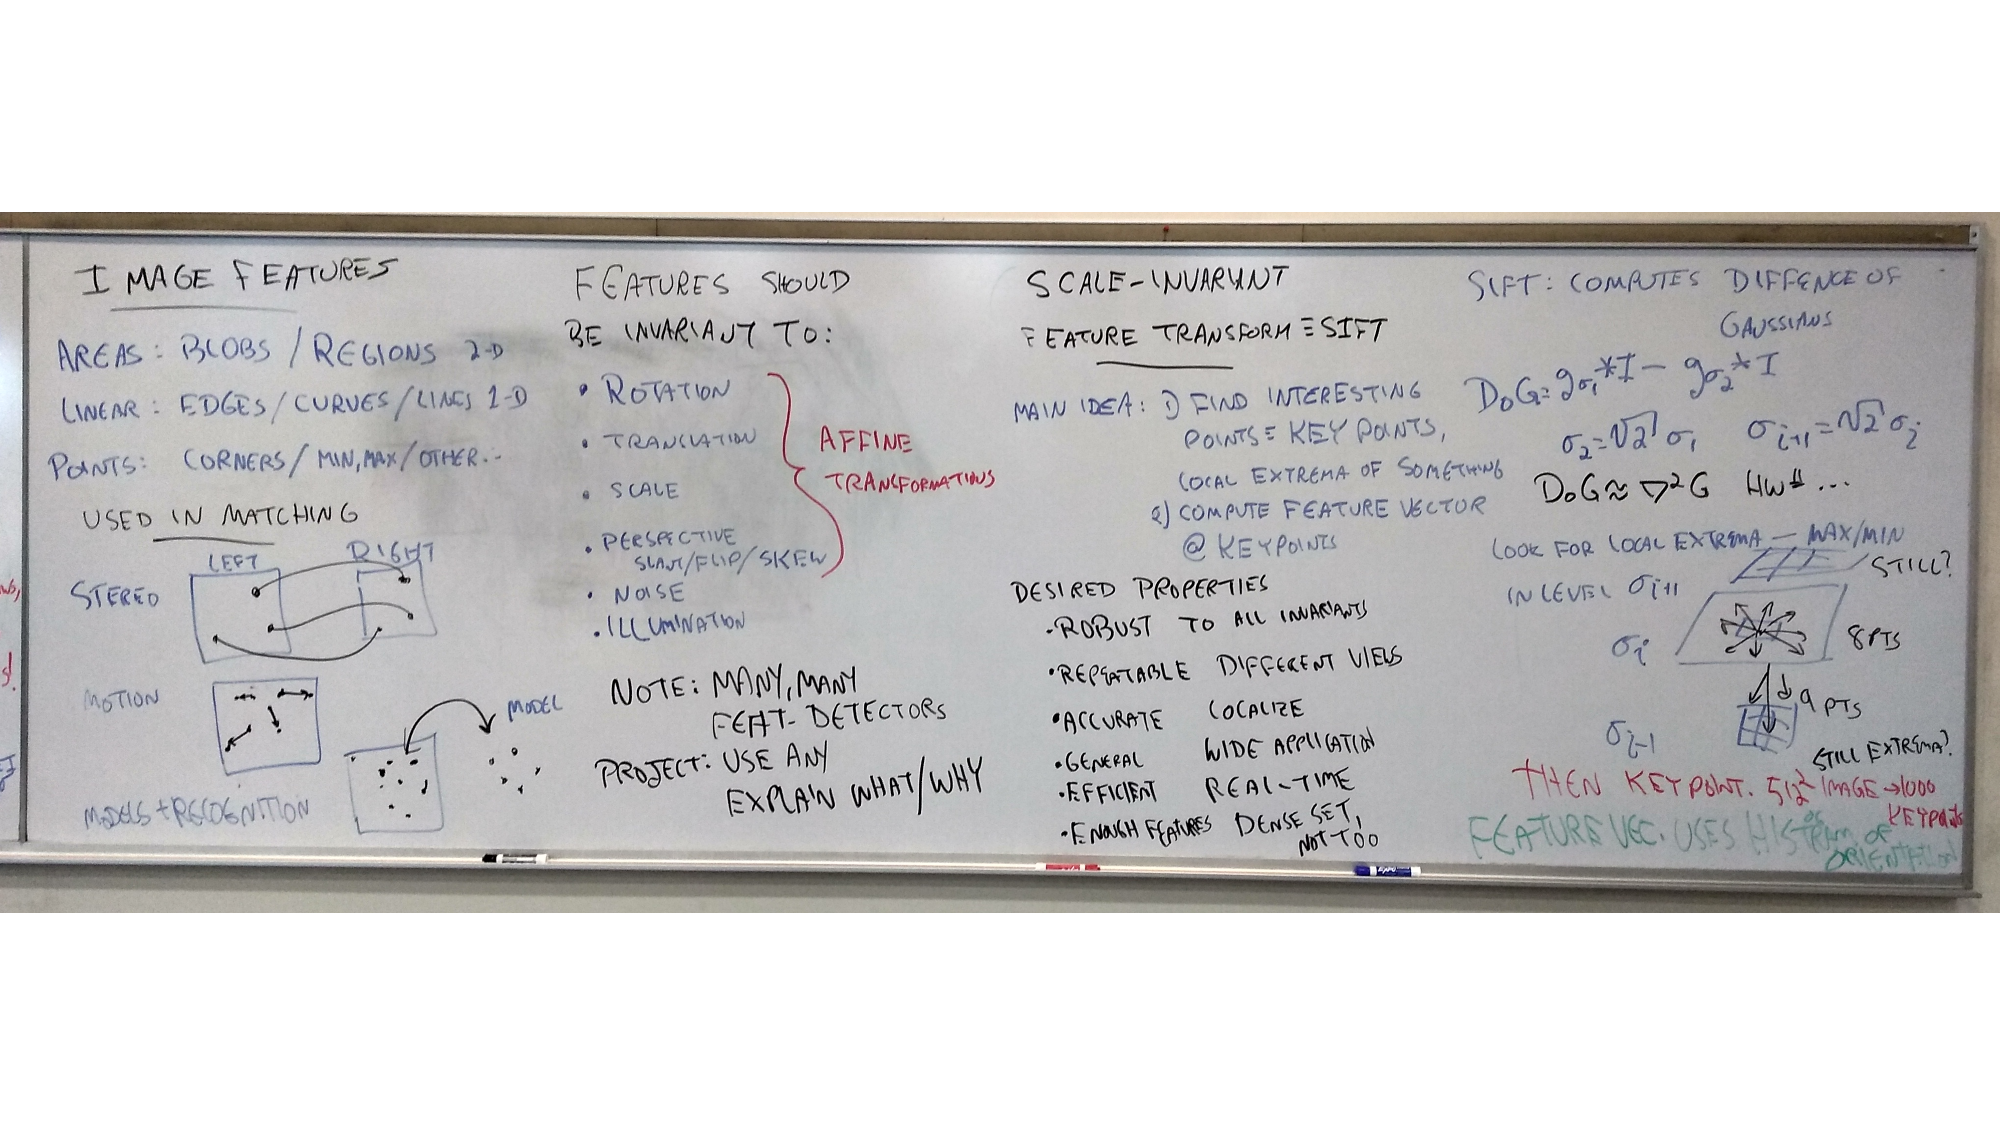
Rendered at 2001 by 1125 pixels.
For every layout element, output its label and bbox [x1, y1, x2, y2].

list [0, 212, 2000, 913]
